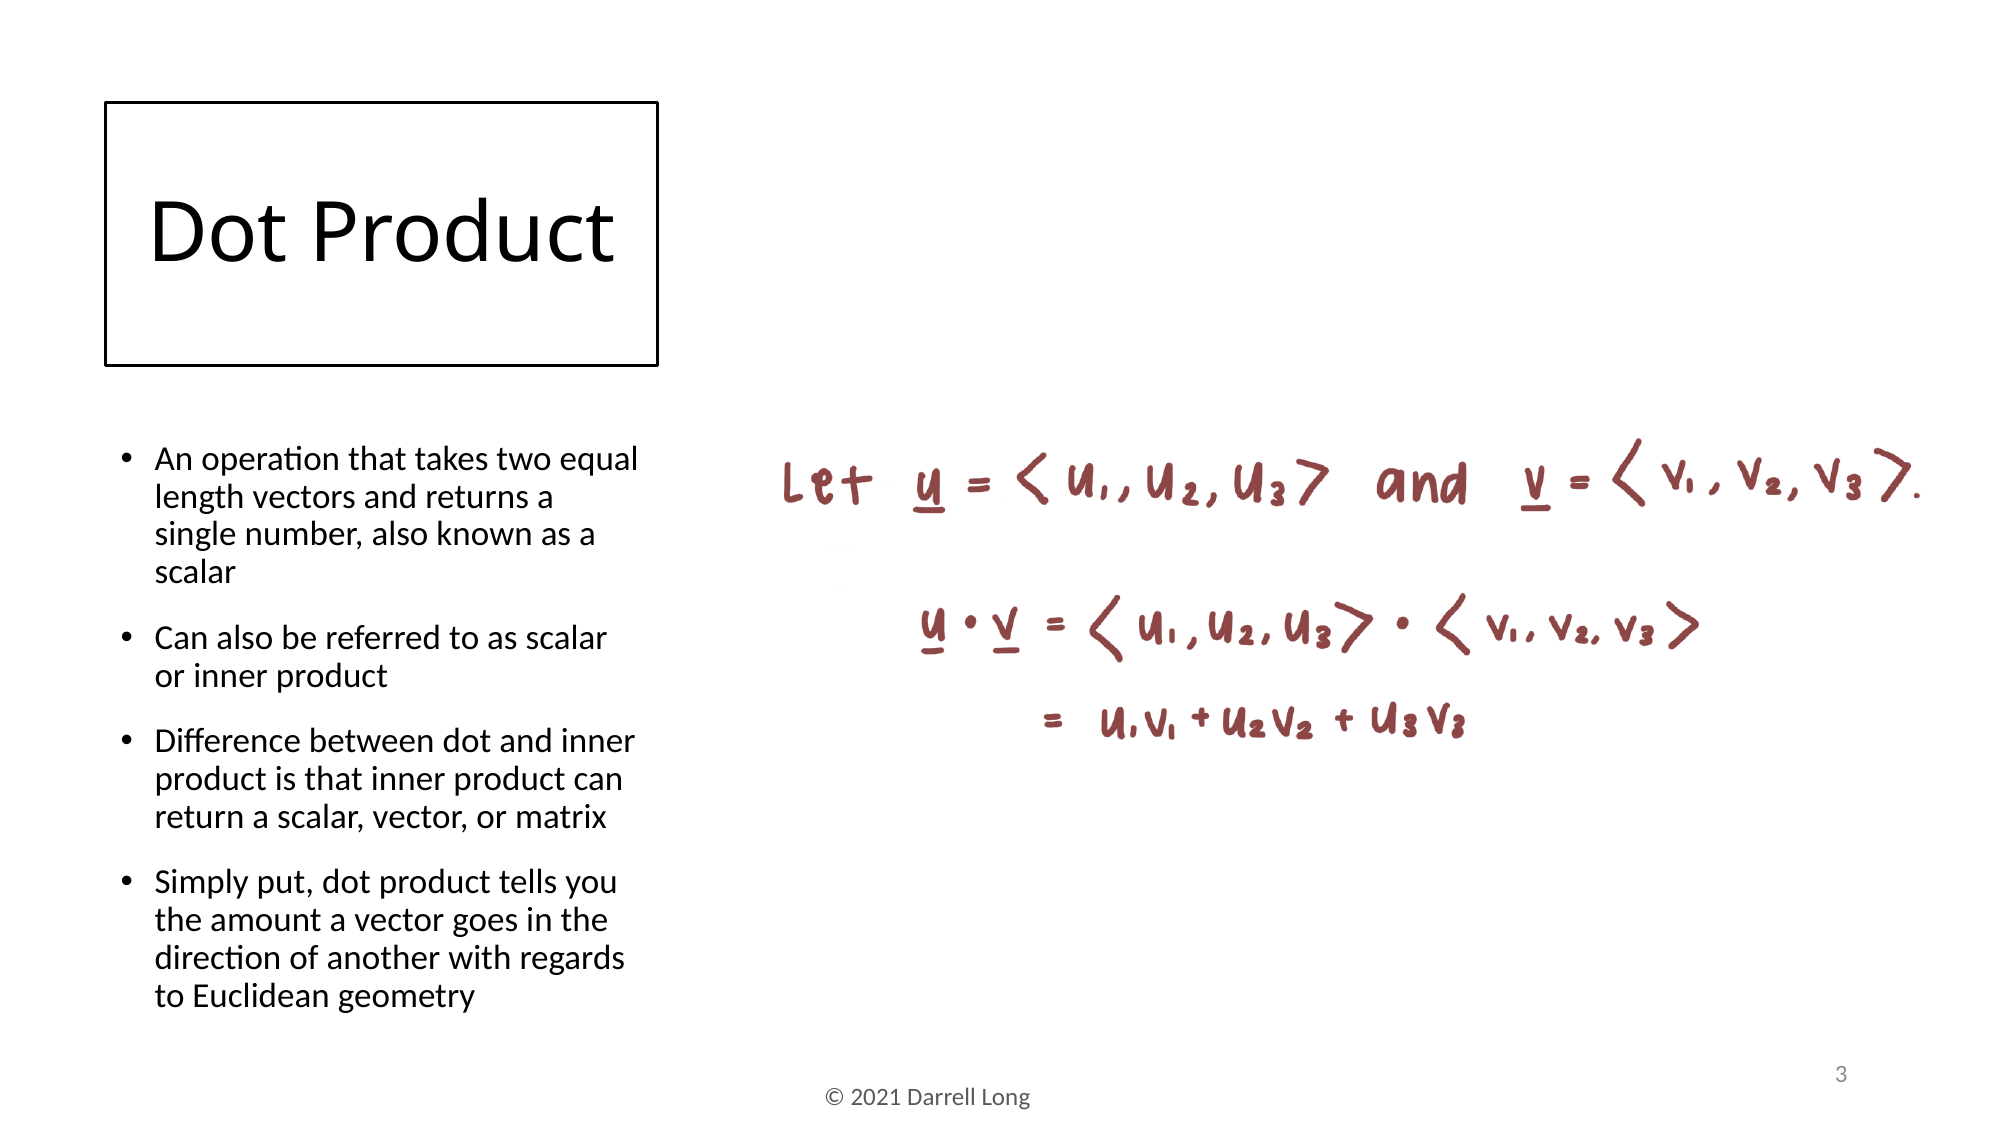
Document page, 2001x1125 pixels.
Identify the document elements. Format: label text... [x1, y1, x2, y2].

title Dot Product [105, 102, 658, 366]
slide_number 3 [1412, 1042, 1863, 1103]
picture [733, 411, 1985, 786]
text_box © 2021 Darrell Long [733, 1065, 1122, 1125]
list An operation that takes two equal length vectors and returns a single number, also known as a scalar Can also be referred to as scalar or inner product Difference between dot and inner product is that inner product can return a scalar, vector, or matrix Simply put, dot product tells you the amount a vector goes in the direction of another with regards to Euclidean geometry [105, 432, 658, 1066]
